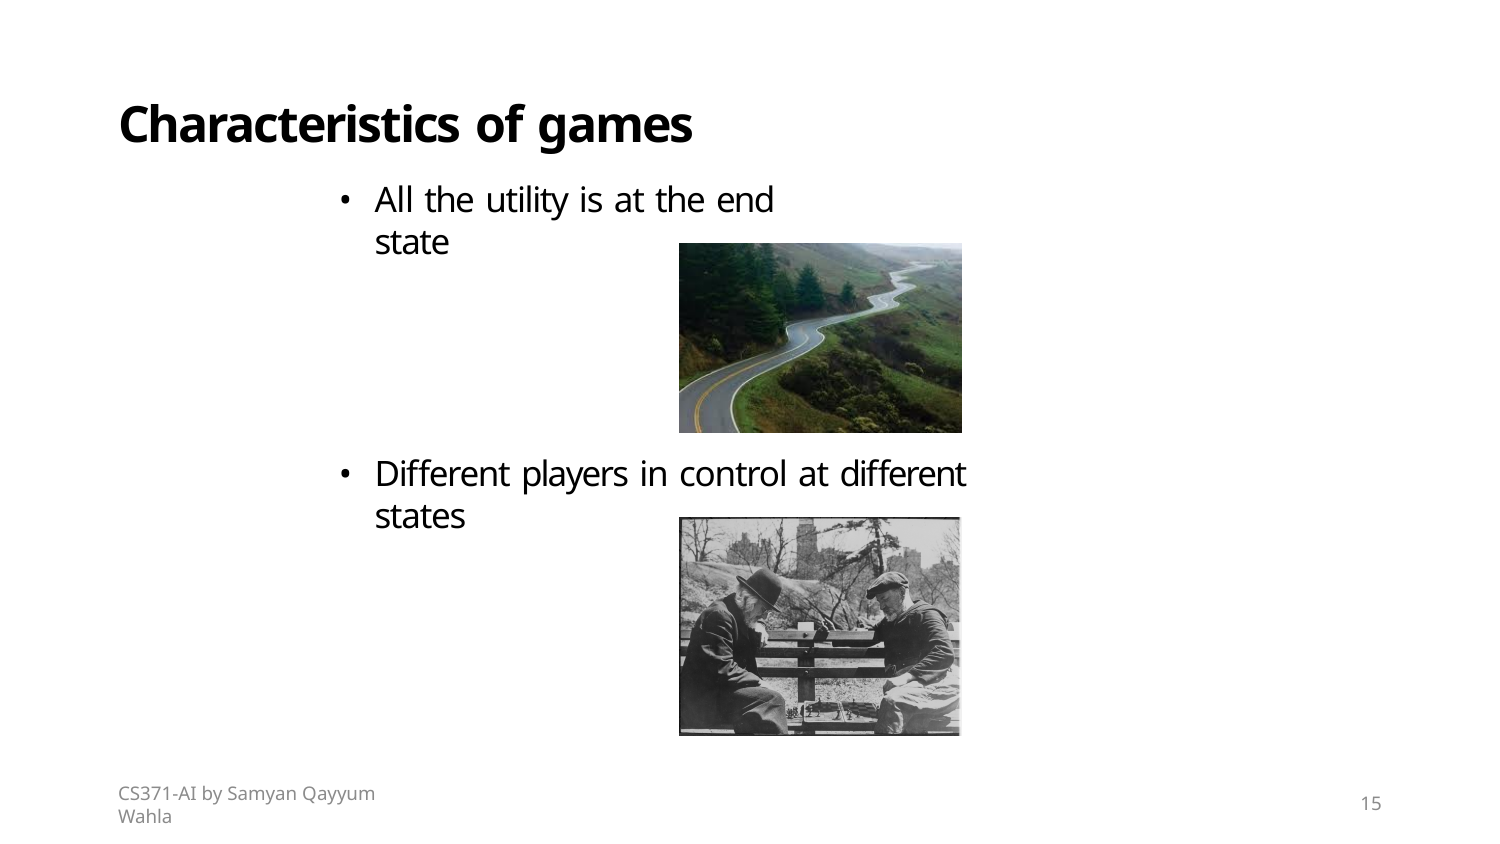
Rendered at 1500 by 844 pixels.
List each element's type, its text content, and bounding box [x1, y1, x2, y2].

text_box All the utility is at the end state [337, 175, 857, 262]
picture [678, 243, 962, 433]
text_box Different players in control at different states [337, 449, 1048, 536]
picture [678, 517, 962, 736]
slide_number 15 [1059, 782, 1397, 827]
title Characteristics of games [103, 44, 1397, 208]
slide_number CS371-AI by Samyan Qayyum Wahla [103, 782, 441, 827]
